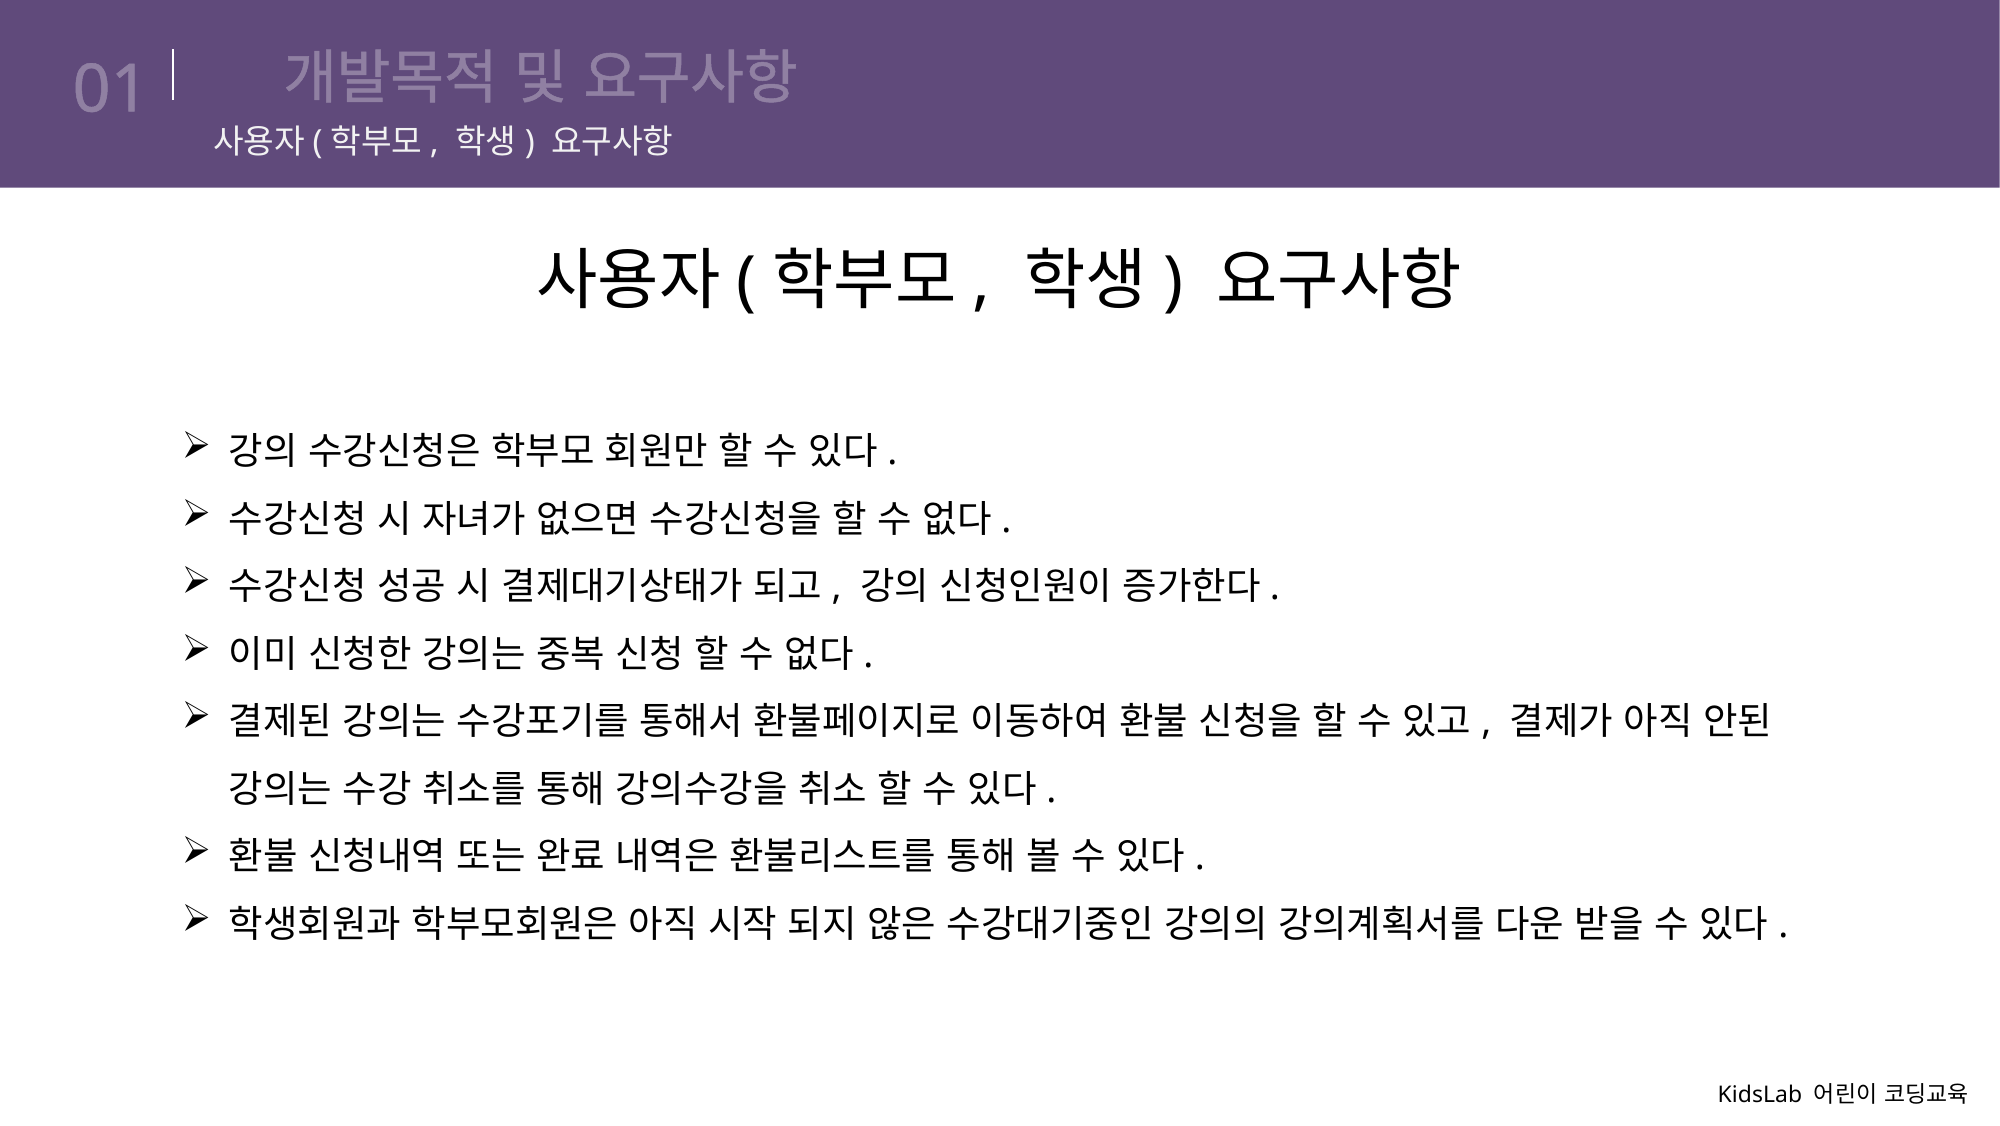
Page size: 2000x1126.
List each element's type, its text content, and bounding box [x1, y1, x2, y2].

text_box 강의 수강신청은 학부모 회원만 할 수 있다. 수강신청 시 자녀가 없으면 수강신청을 할 수 없다. 수강신청 성공 시 결제대기상태가 되고, 강의 신청인원이 증가한다. 이미 신청한 강의는 중복 신청 할 수 없다. 결제된 강의는 수강포기를 통해서 환불페이지로 이동하여 환불 신청을 할 수 있고, 결제가 아직 안된 강의는 수강 취소를 통해 강의수강을 취소 할 수 있다. 환불 신청내역 또는 완료 내역은 환불리스트를 통해 볼 수 있다. 학생회원과 학부모회원은 아직 시작 되지 않은 수강대기중인 강의의 강의계획서를 다운 받을 수 있다. [167, 397, 1845, 952]
title 개발목적 및 요구사항 [198, 35, 883, 114]
list 사용자(학부모, 학생) 요구사항 [198, 118, 693, 161]
text_box 사용자(학부모, 학생) 요구사항 [521, 229, 1490, 324]
list 01 [57, 37, 199, 116]
